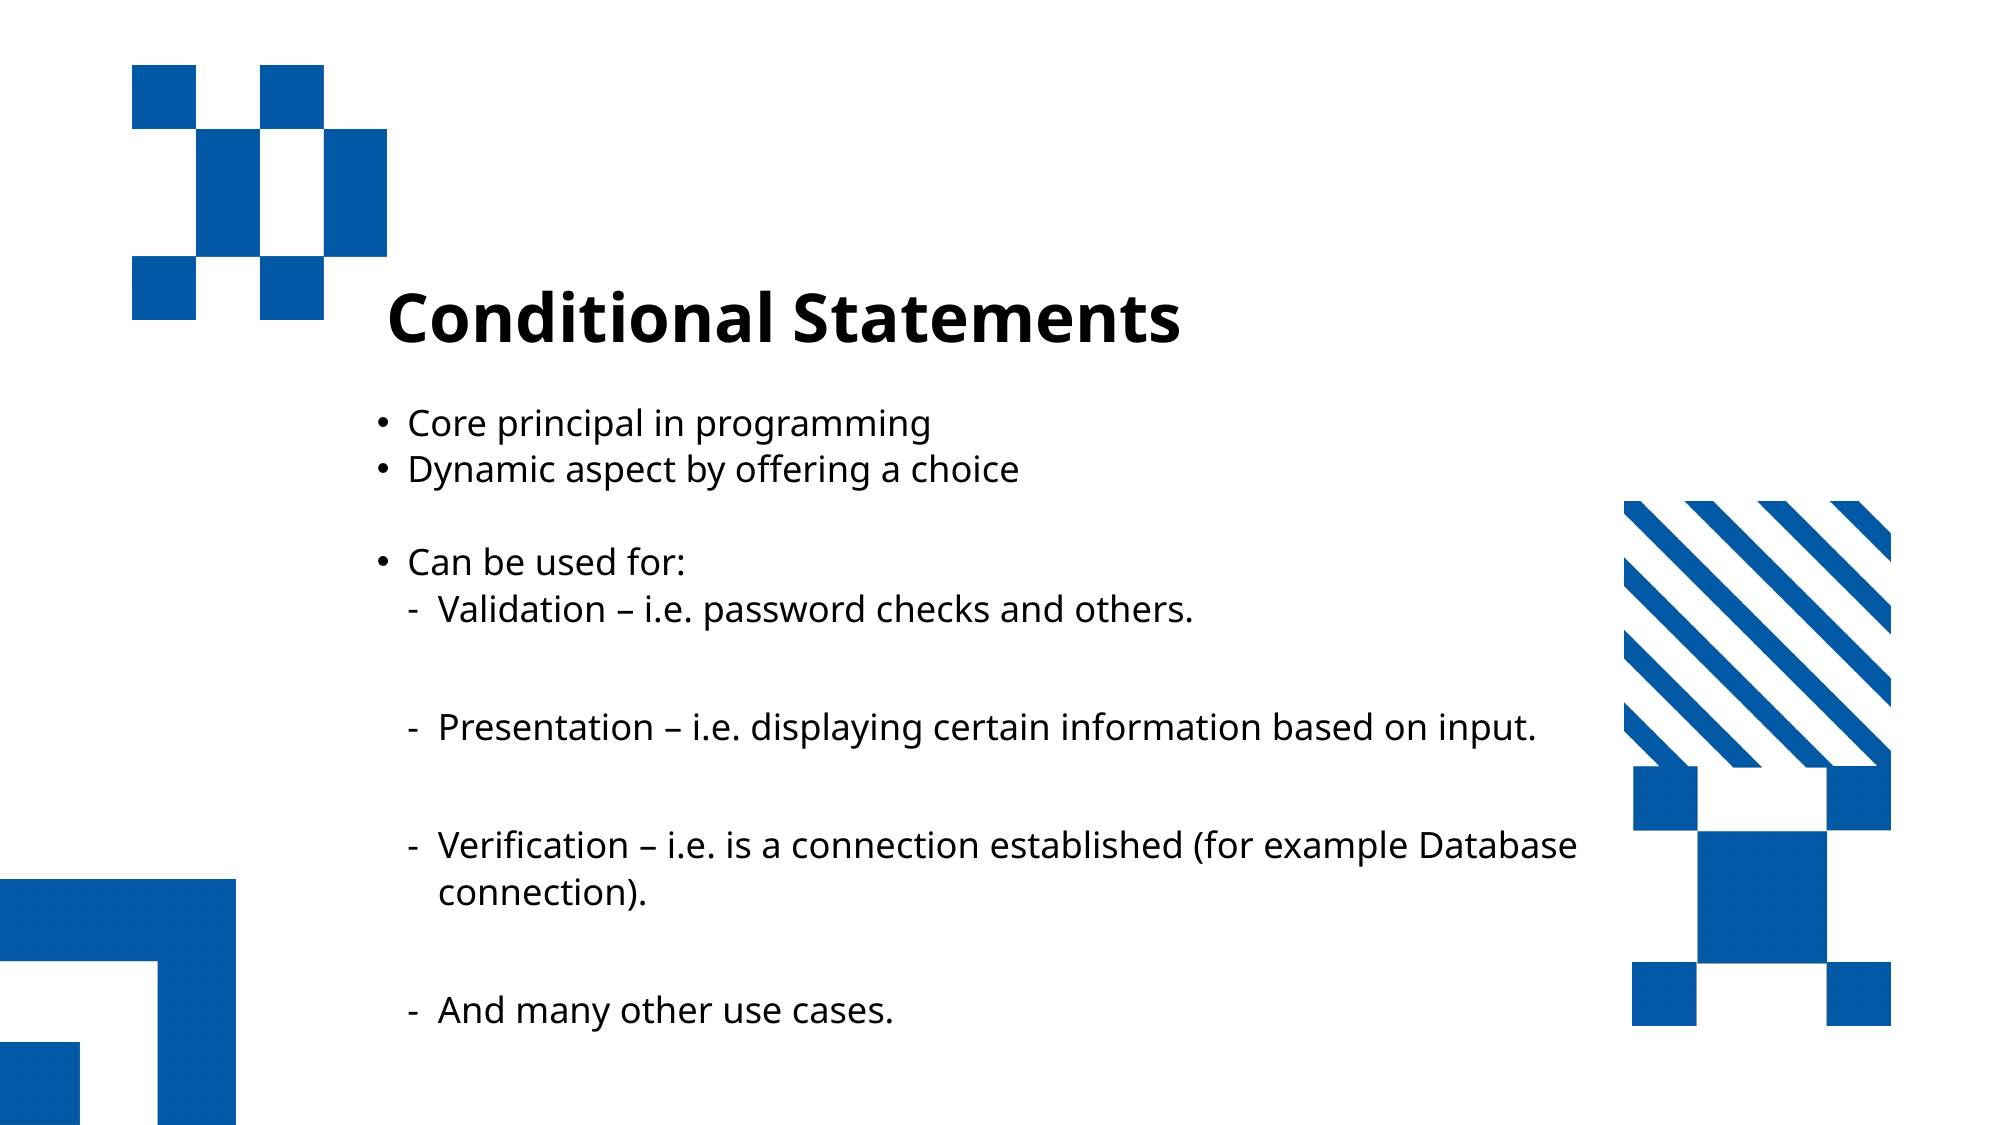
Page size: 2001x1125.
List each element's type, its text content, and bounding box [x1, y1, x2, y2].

picture [1754, 501, 1891, 1026]
picture [132, 65, 387, 320]
title Conditional Statements [386, 125, 1660, 357]
list Core principal in programming Dynamic aspect by offering a choice Can be used for: Validation – i.e. password checks and others. Presentation – i.e. displaying certain information based on input. Verification – i.e. is a connection established (for example Database connection). And many other use cases. [376, 397, 1754, 1034]
picture [0, 879, 236, 1125]
